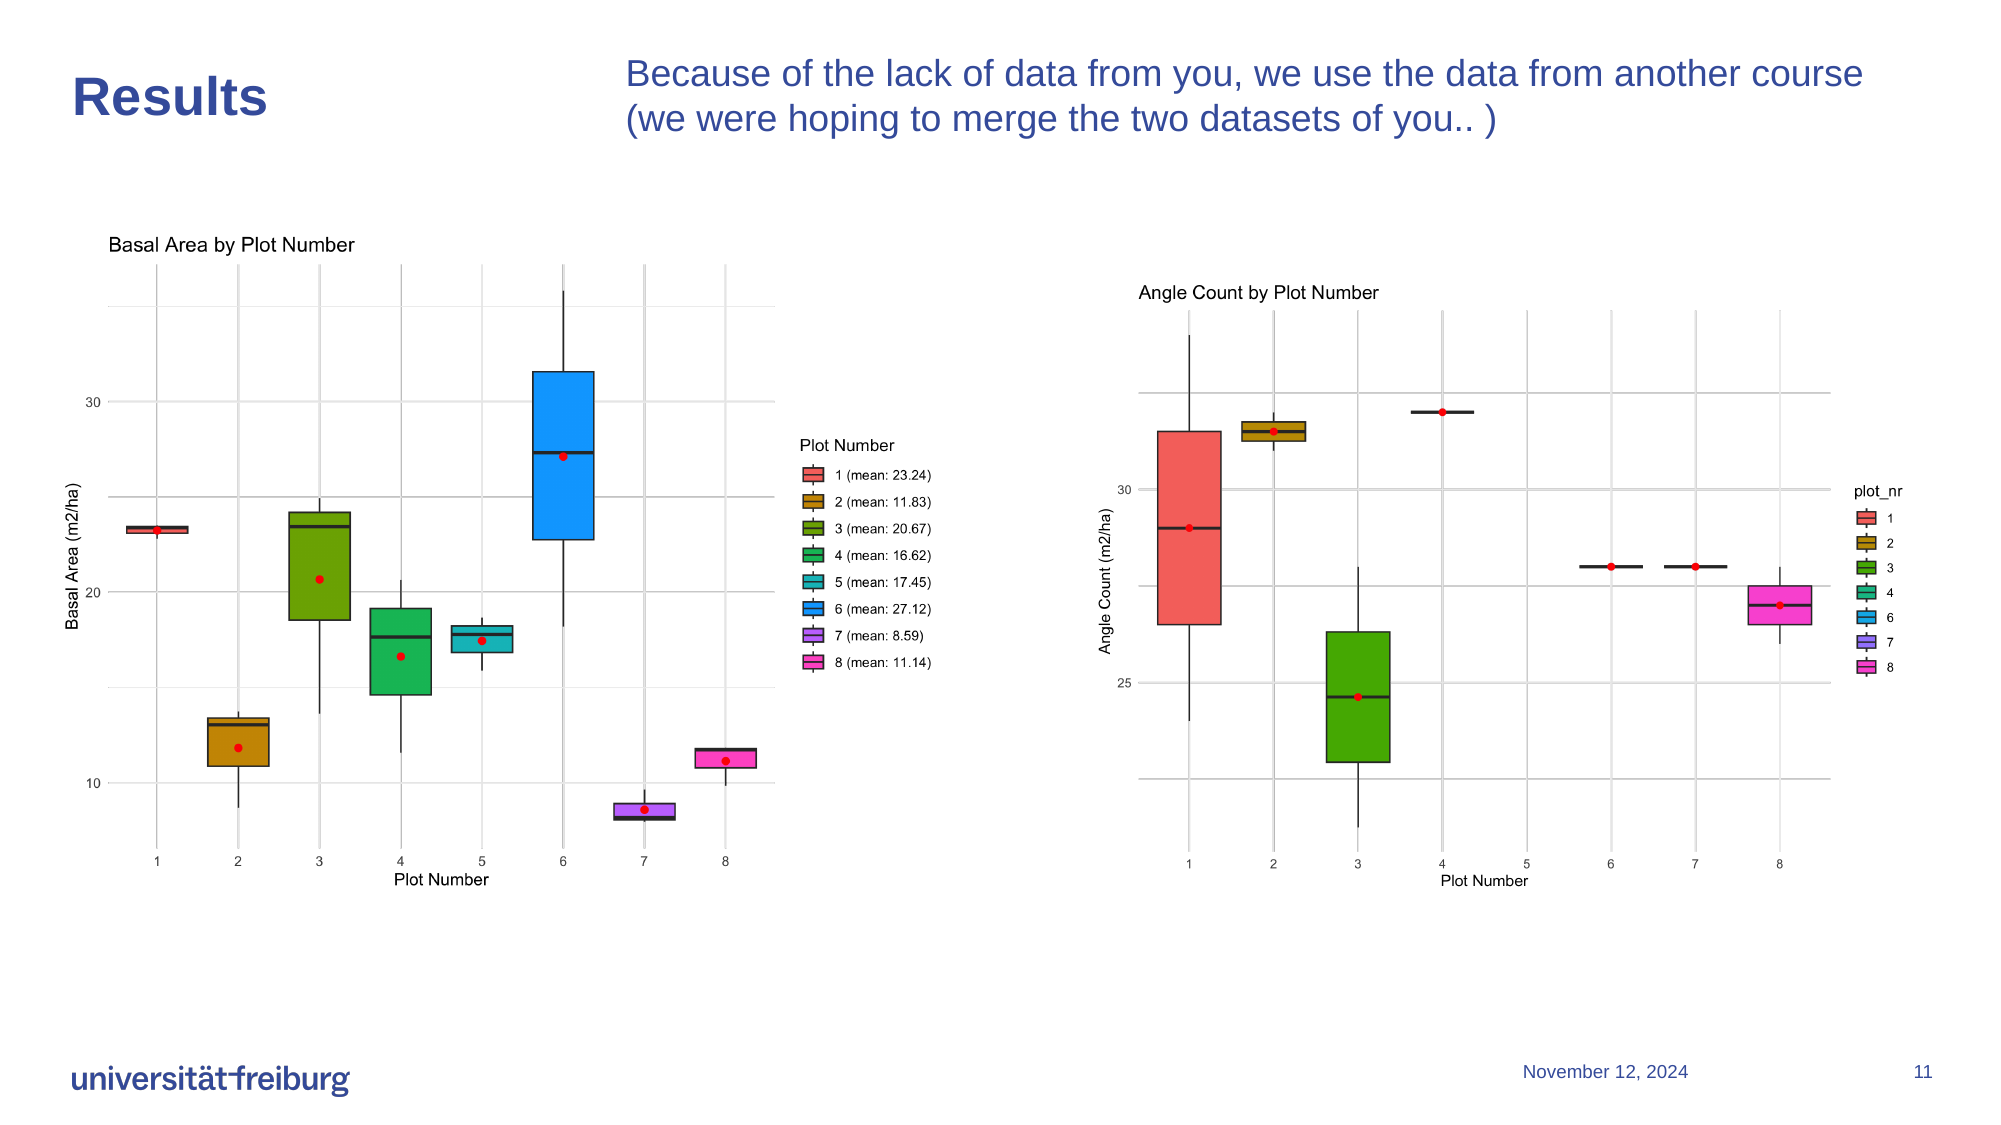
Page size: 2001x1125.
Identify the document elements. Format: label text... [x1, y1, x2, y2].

picture [72, 1065, 351, 1097]
picture [1091, 277, 1918, 897]
slide_number 11 [1873, 1060, 1933, 1090]
title Results [72, 59, 1136, 278]
picture [57, 228, 948, 897]
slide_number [1517, 1060, 1754, 1090]
text_box Because of the lack of data from you, we use the data from another course (we were hoping to merge the two datasets of you.. ) [610, 41, 1880, 146]
